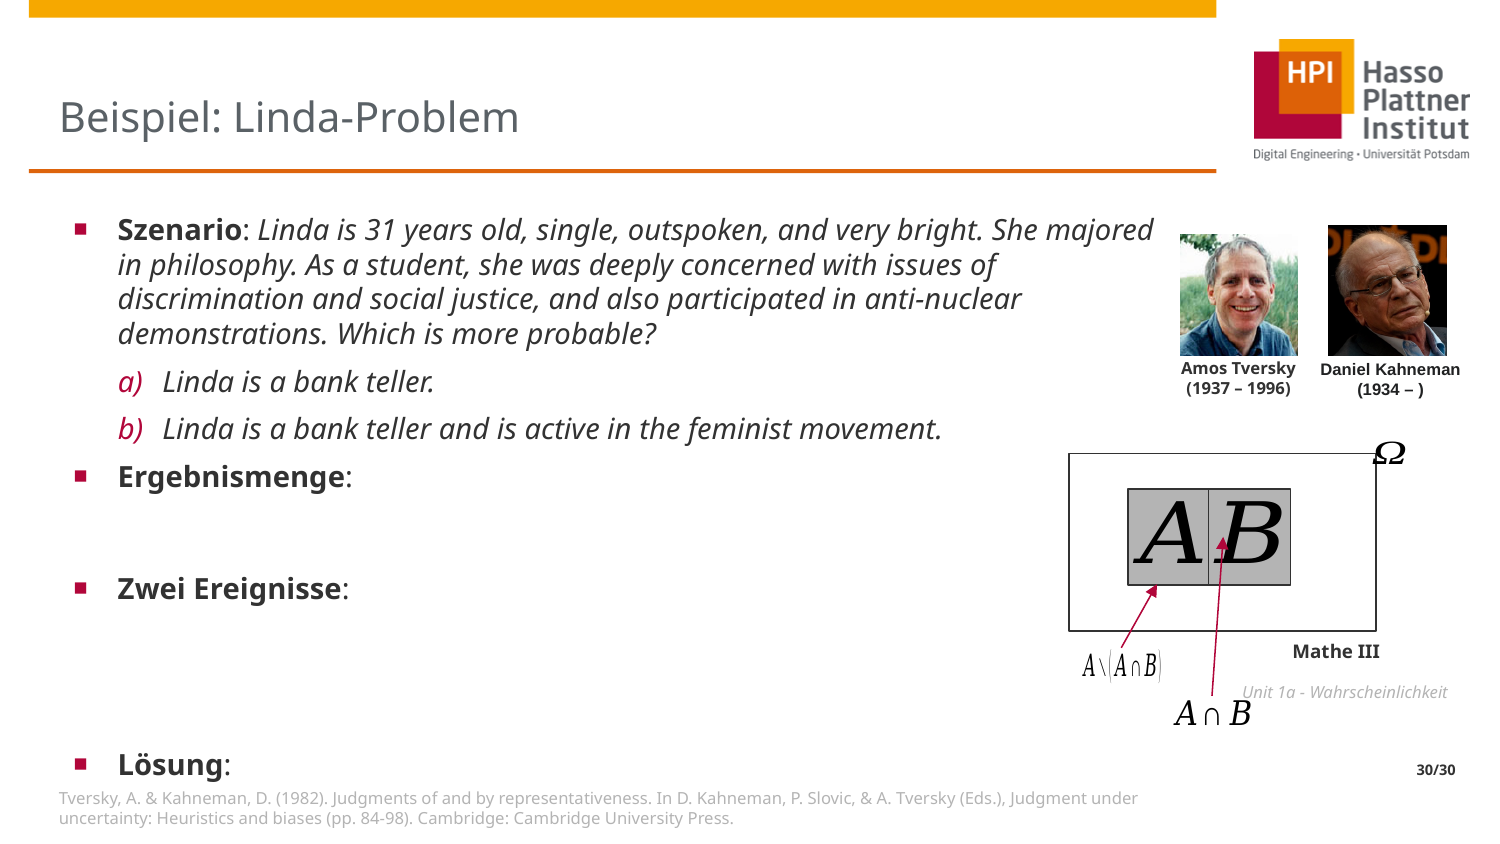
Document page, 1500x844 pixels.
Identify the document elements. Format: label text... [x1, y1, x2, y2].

text_box [1067, 452, 1378, 633]
picture [1179, 234, 1298, 357]
text_box Amos Tversky (1937 – 1996) [1146, 350, 1300, 405]
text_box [1209, 570, 1213, 697]
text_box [1120, 583, 1158, 648]
picture [1254, 39, 1470, 161]
title Beispiel: Linda-Problem [58, 17, 1187, 170]
text_box Daniel Kahneman (1934 – ) [1300, 351, 1481, 407]
picture [1328, 225, 1447, 356]
text_box Tversky, A. & Kahneman, D. (1982). Judgments of and by representativeness. In D. Kahneman, P. Slovic, & A. Tversky (Eds.), Judgment under uncertainty: Heuristics and biases (pp. 84-98). Cambridge: Cambridge University Press. [44, 780, 1202, 836]
